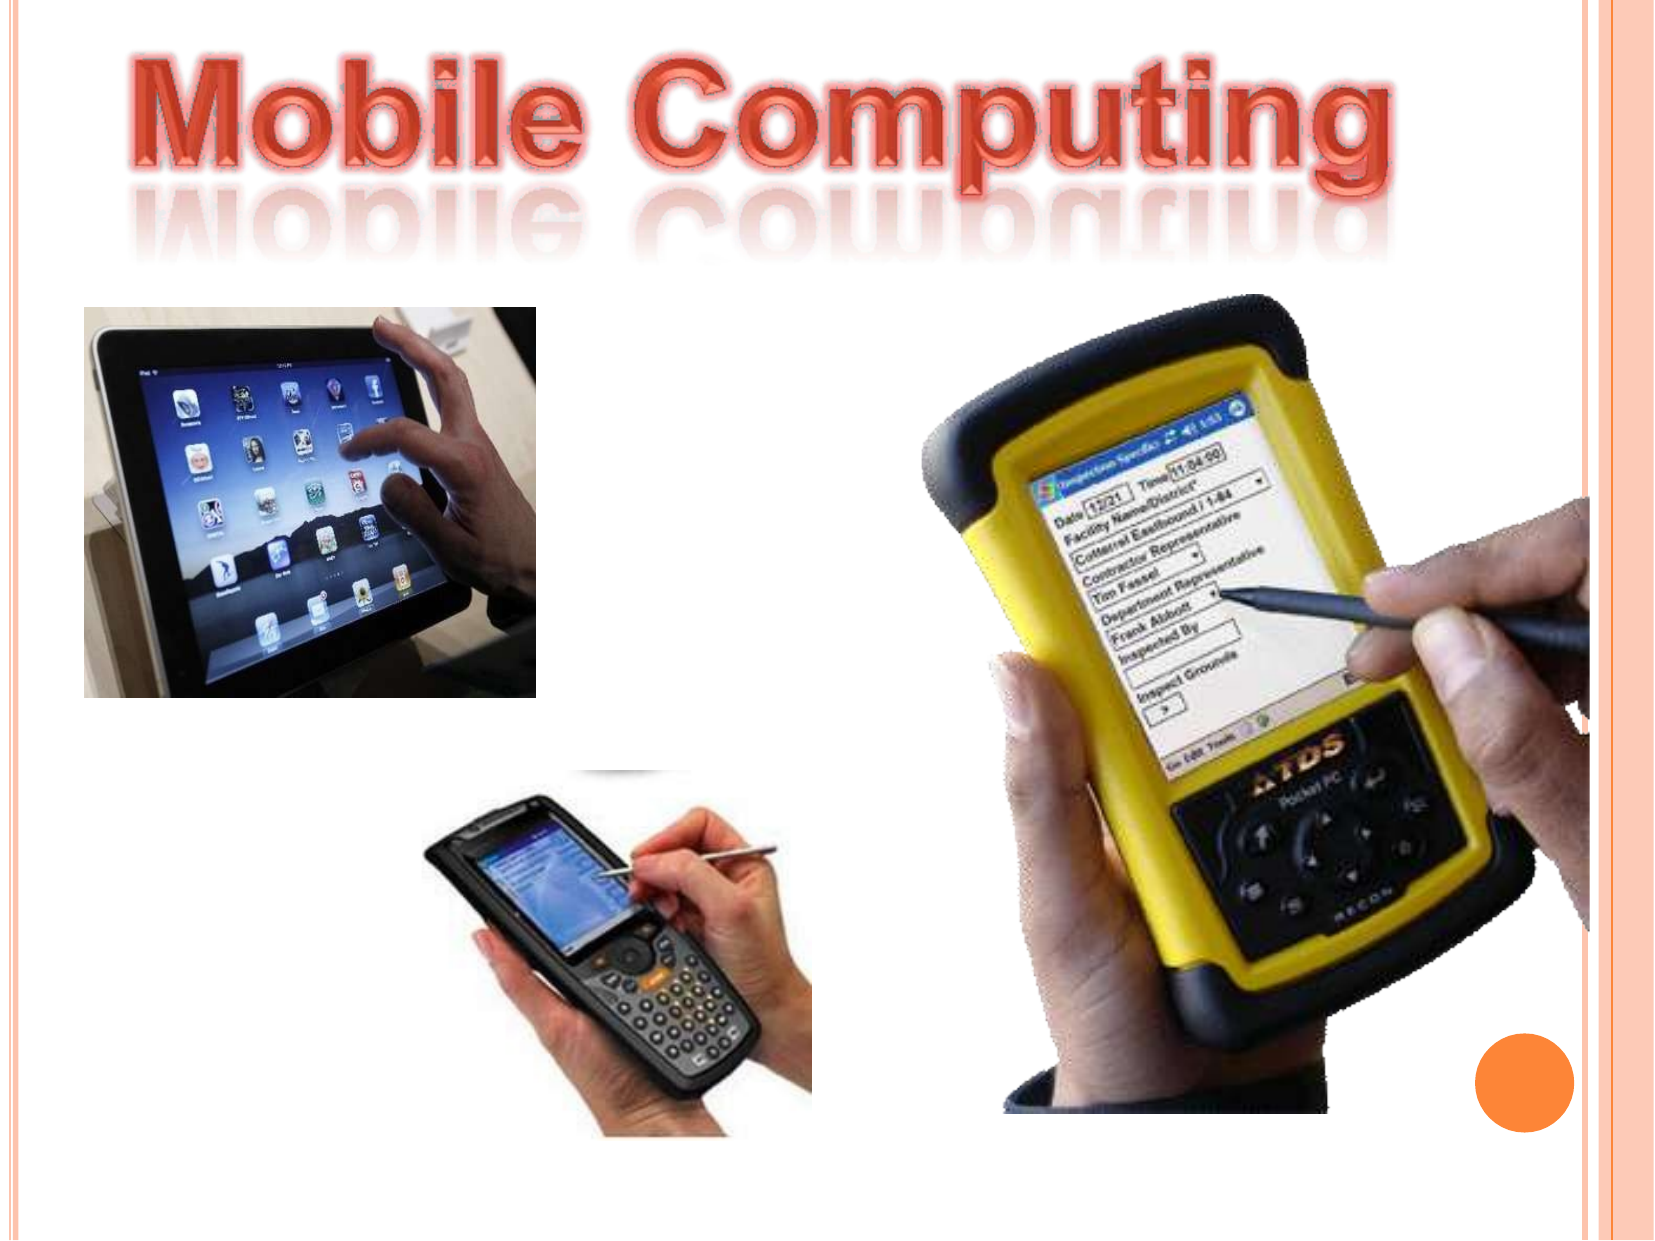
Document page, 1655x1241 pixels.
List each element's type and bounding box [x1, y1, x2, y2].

text_box [31, 0, 1590, 1142]
